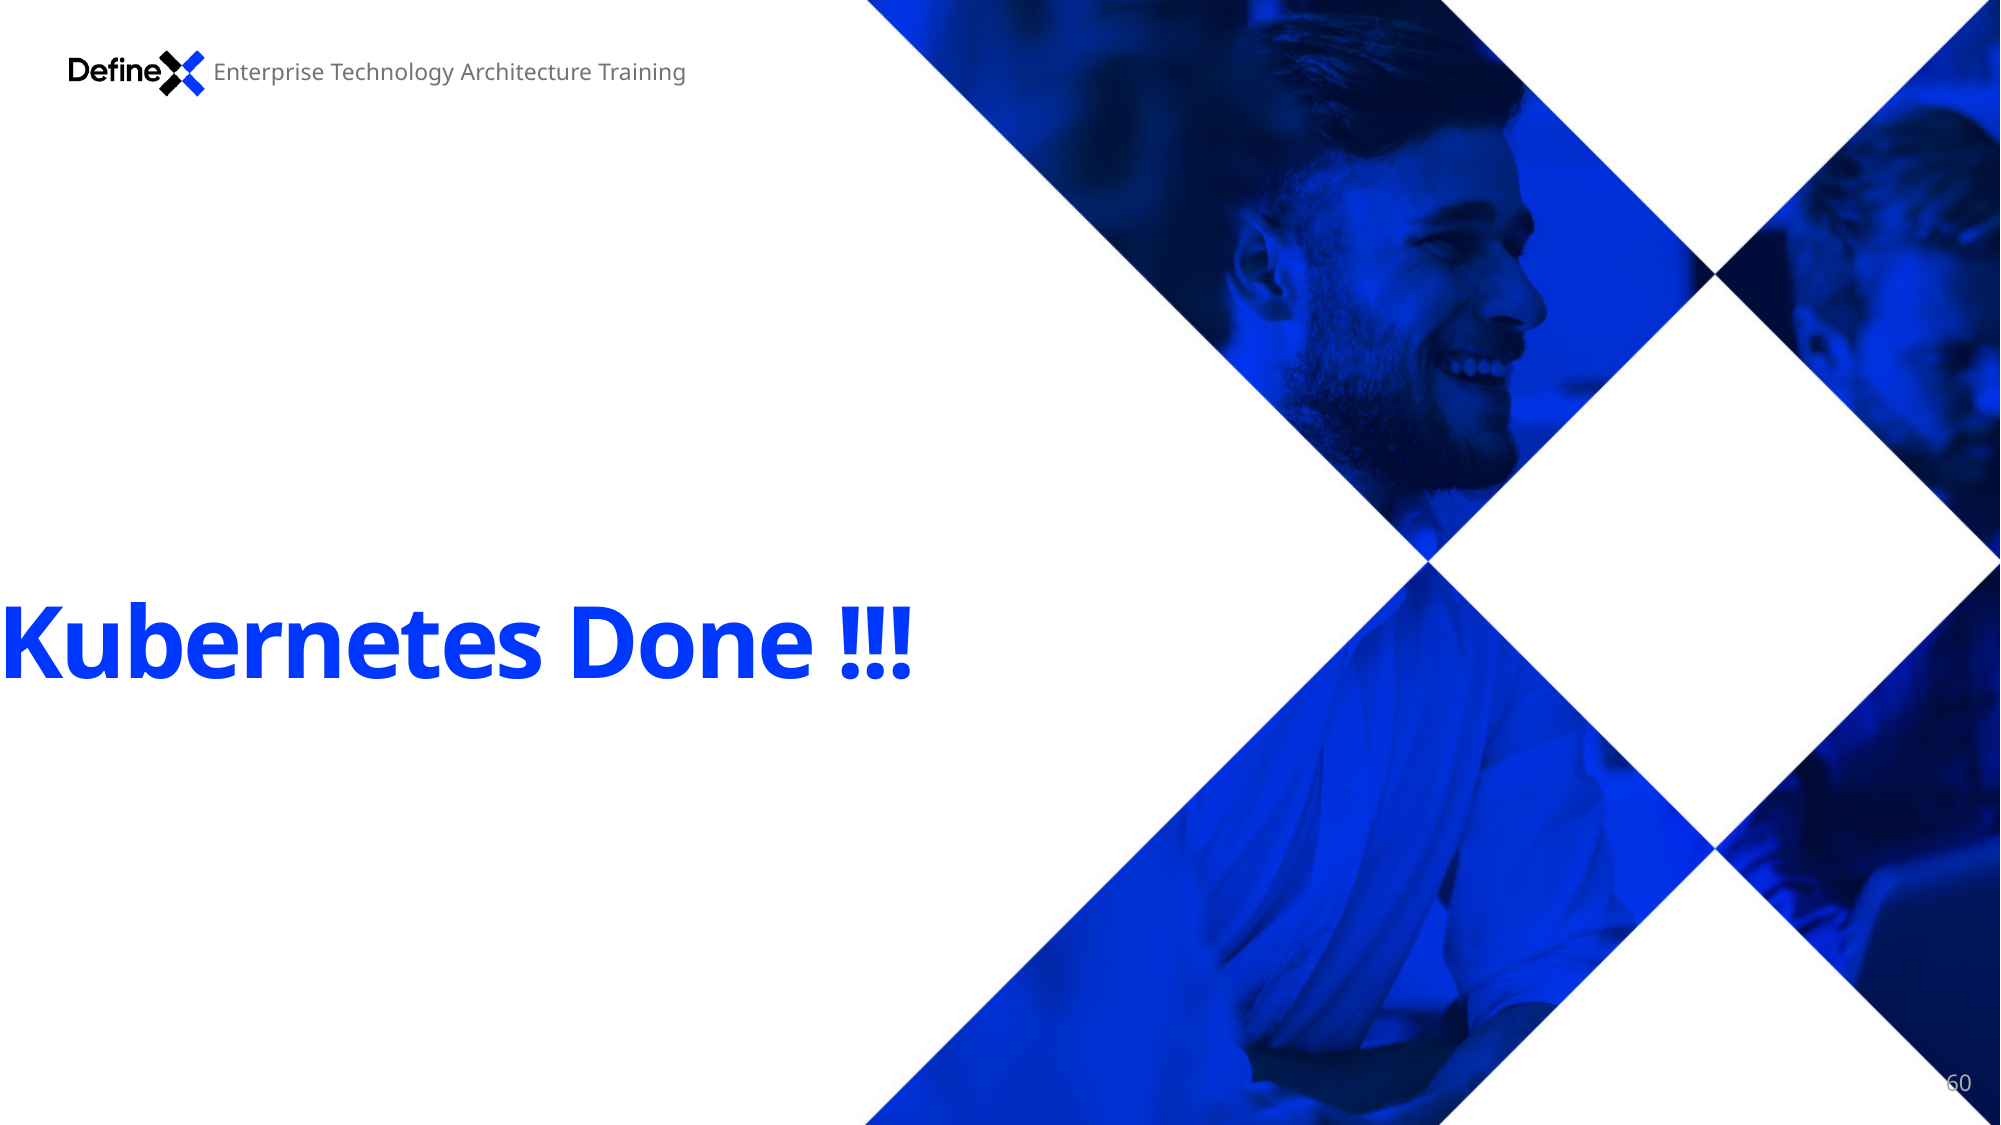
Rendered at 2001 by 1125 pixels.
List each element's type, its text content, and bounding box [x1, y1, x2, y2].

picture [0, 0, 2000, 1125]
text_box Kubernetes Done !!! [0, 602, 917, 699]
